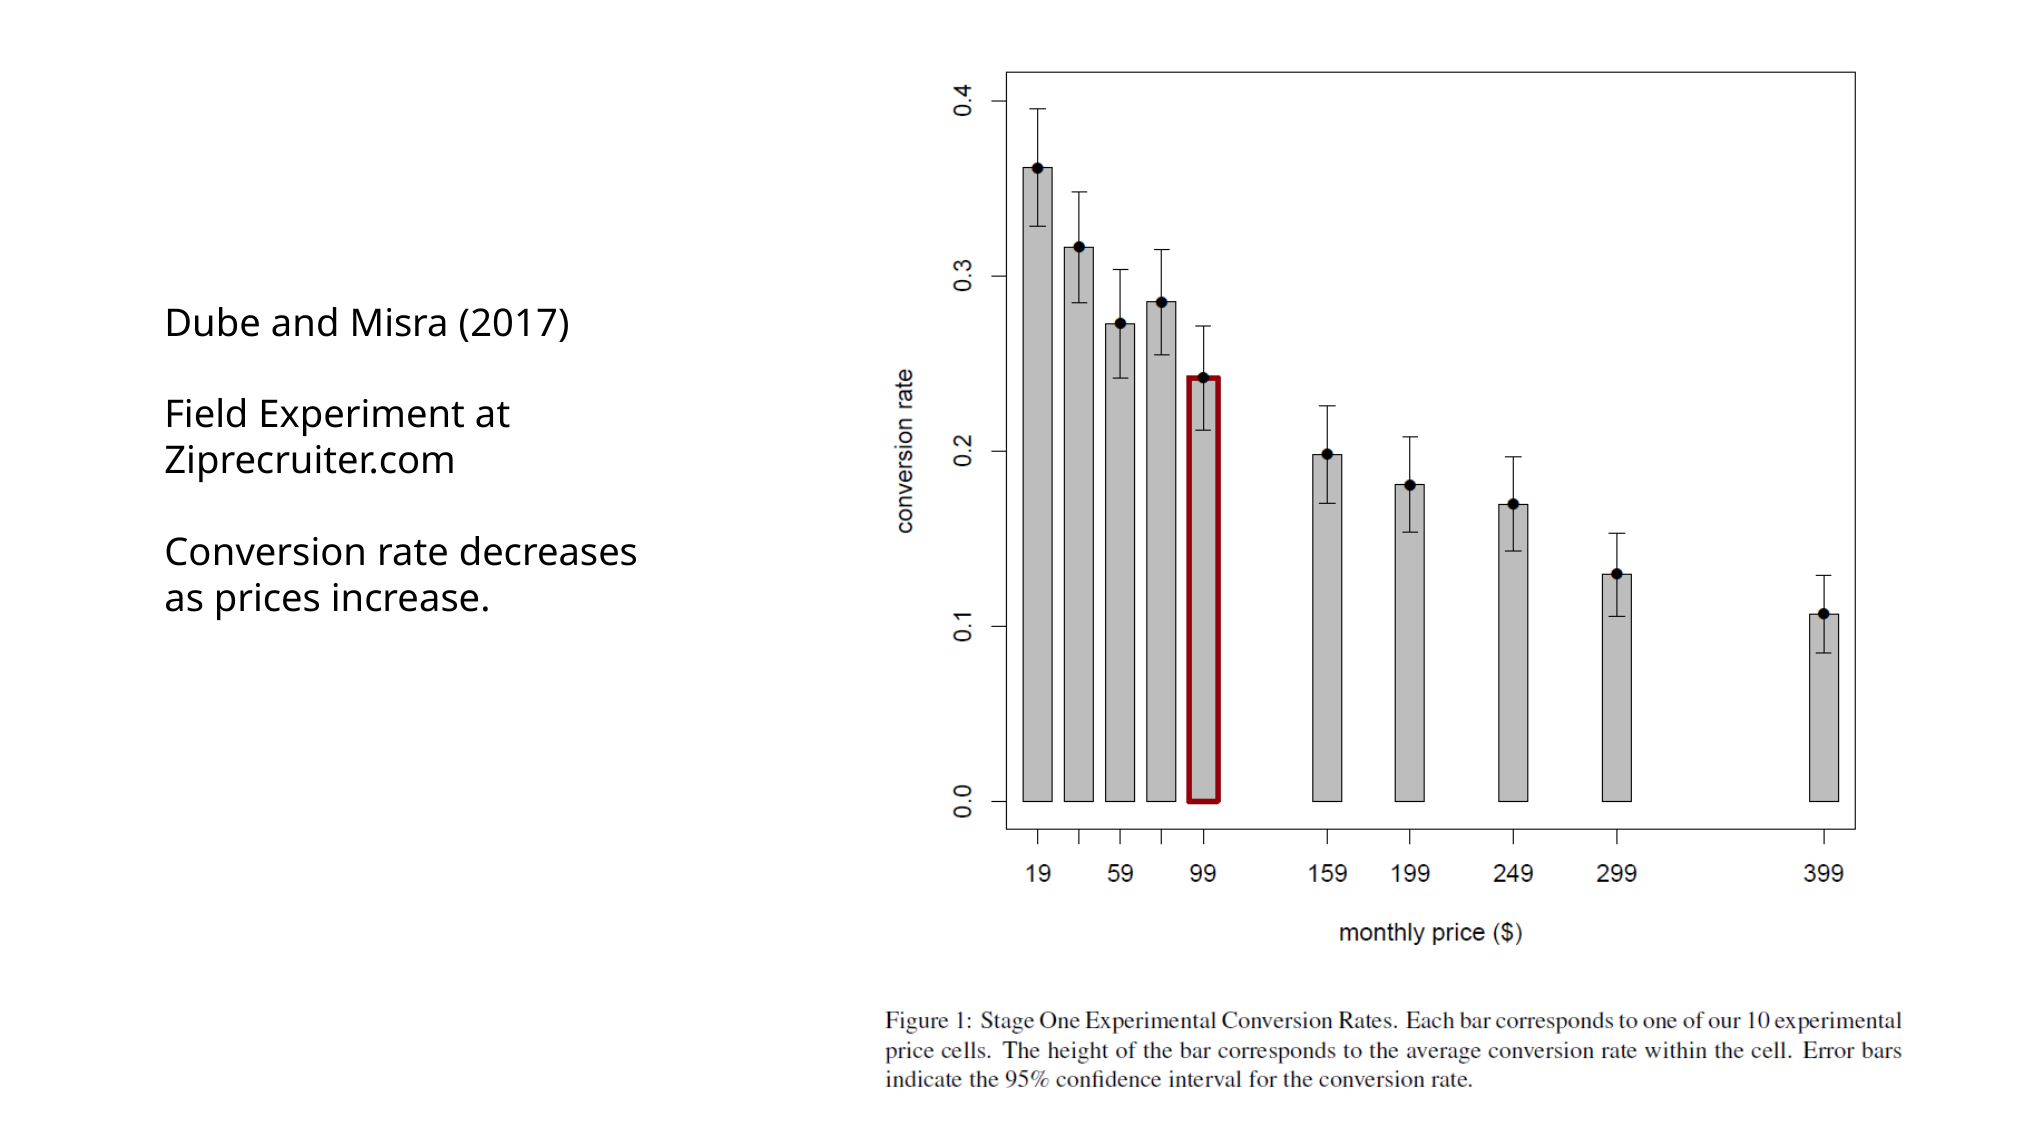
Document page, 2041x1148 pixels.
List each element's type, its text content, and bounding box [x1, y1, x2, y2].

list Dube and Misra (2017) Field Experiment at Ziprecruiter.com Conversion rate decreases as prices increase. [140, 282, 712, 1034]
picture [811, 44, 1934, 1107]
